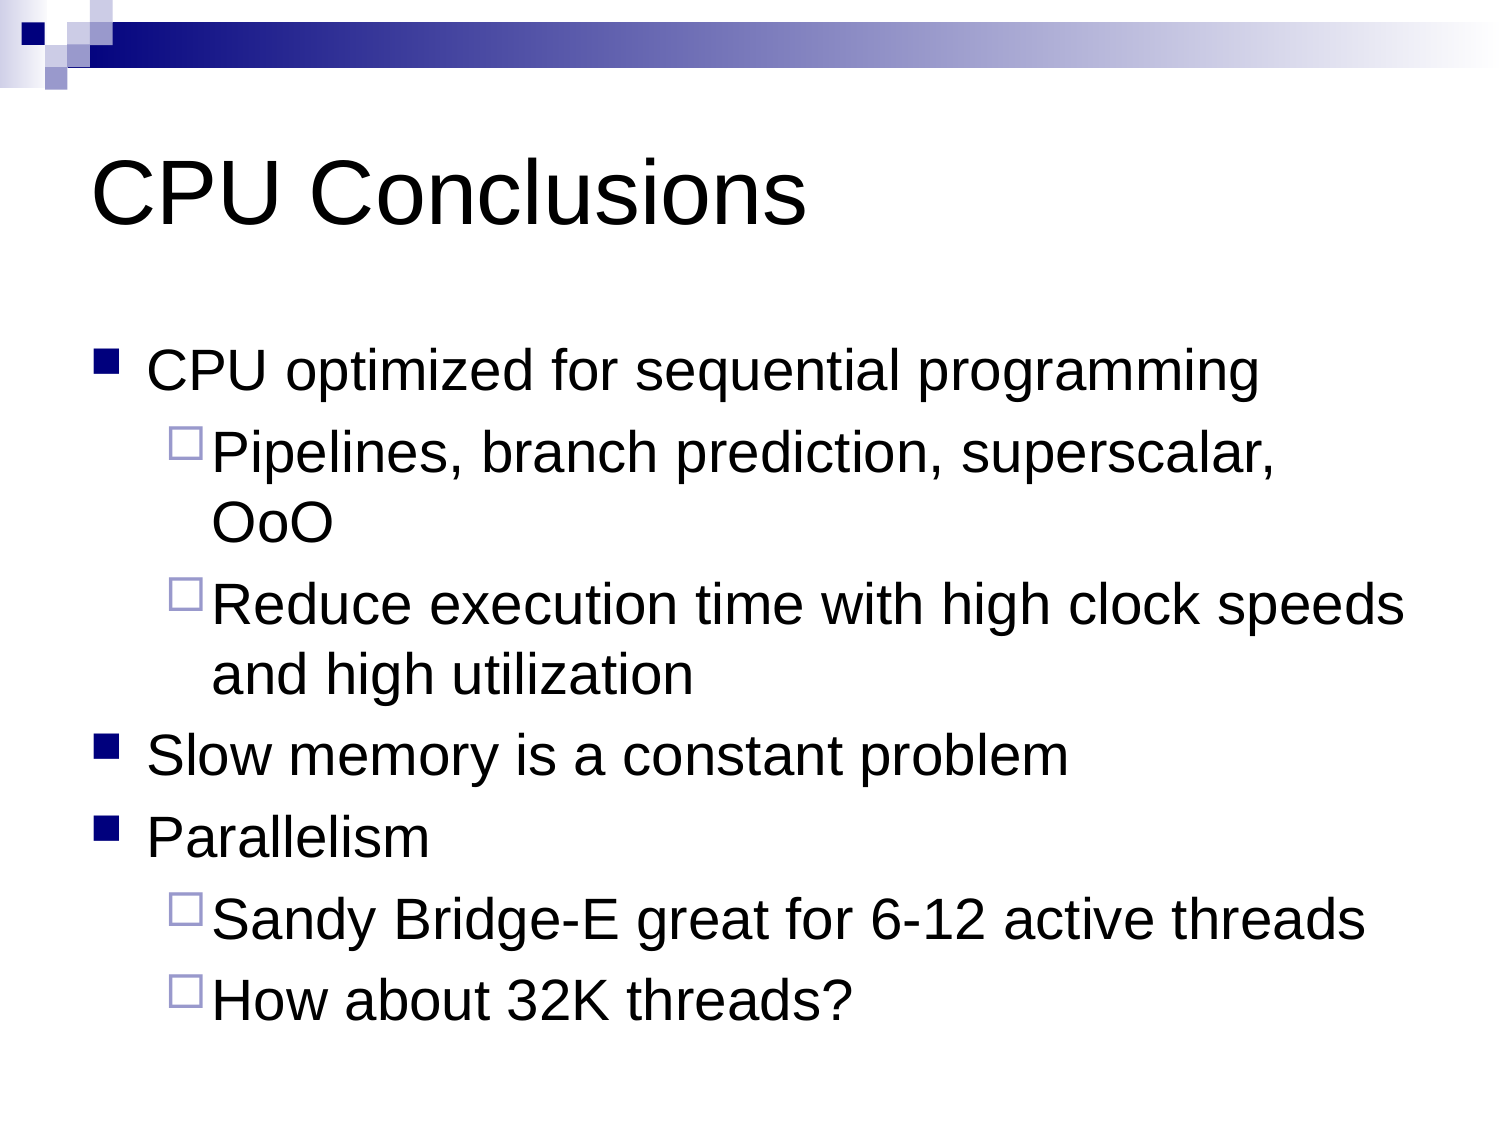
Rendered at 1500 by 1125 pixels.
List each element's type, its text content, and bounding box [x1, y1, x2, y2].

list CPU optimized for sequential programming Pipelines, branch prediction, superscalar, OoO Reduce execution time with high clock speeds and high utilization Slow memory is a constant problem Parallelism Sandy Bridge-E great for 6-12 active threads How about 32K threads? [75, 324, 1425, 963]
title CPU Conclusions [75, 75, 1425, 300]
